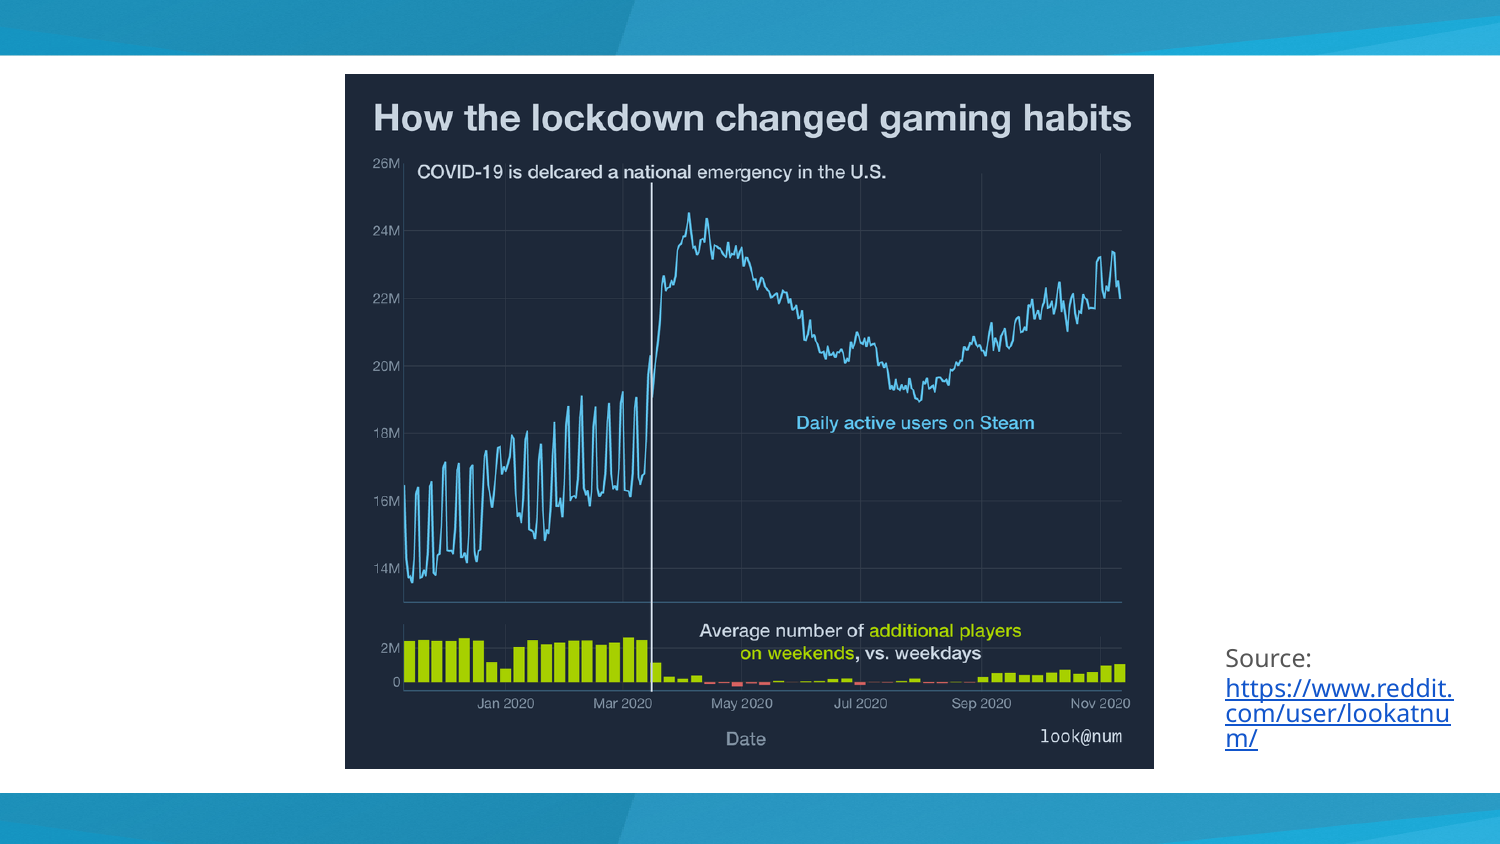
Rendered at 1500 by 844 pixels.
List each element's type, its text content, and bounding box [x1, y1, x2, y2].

list Source: https://www.reddit.com/user/lookatnum/ [1210, 627, 1481, 777]
picture [0, 55, 1500, 770]
title Statistical Questions [75, 33, 1425, 175]
